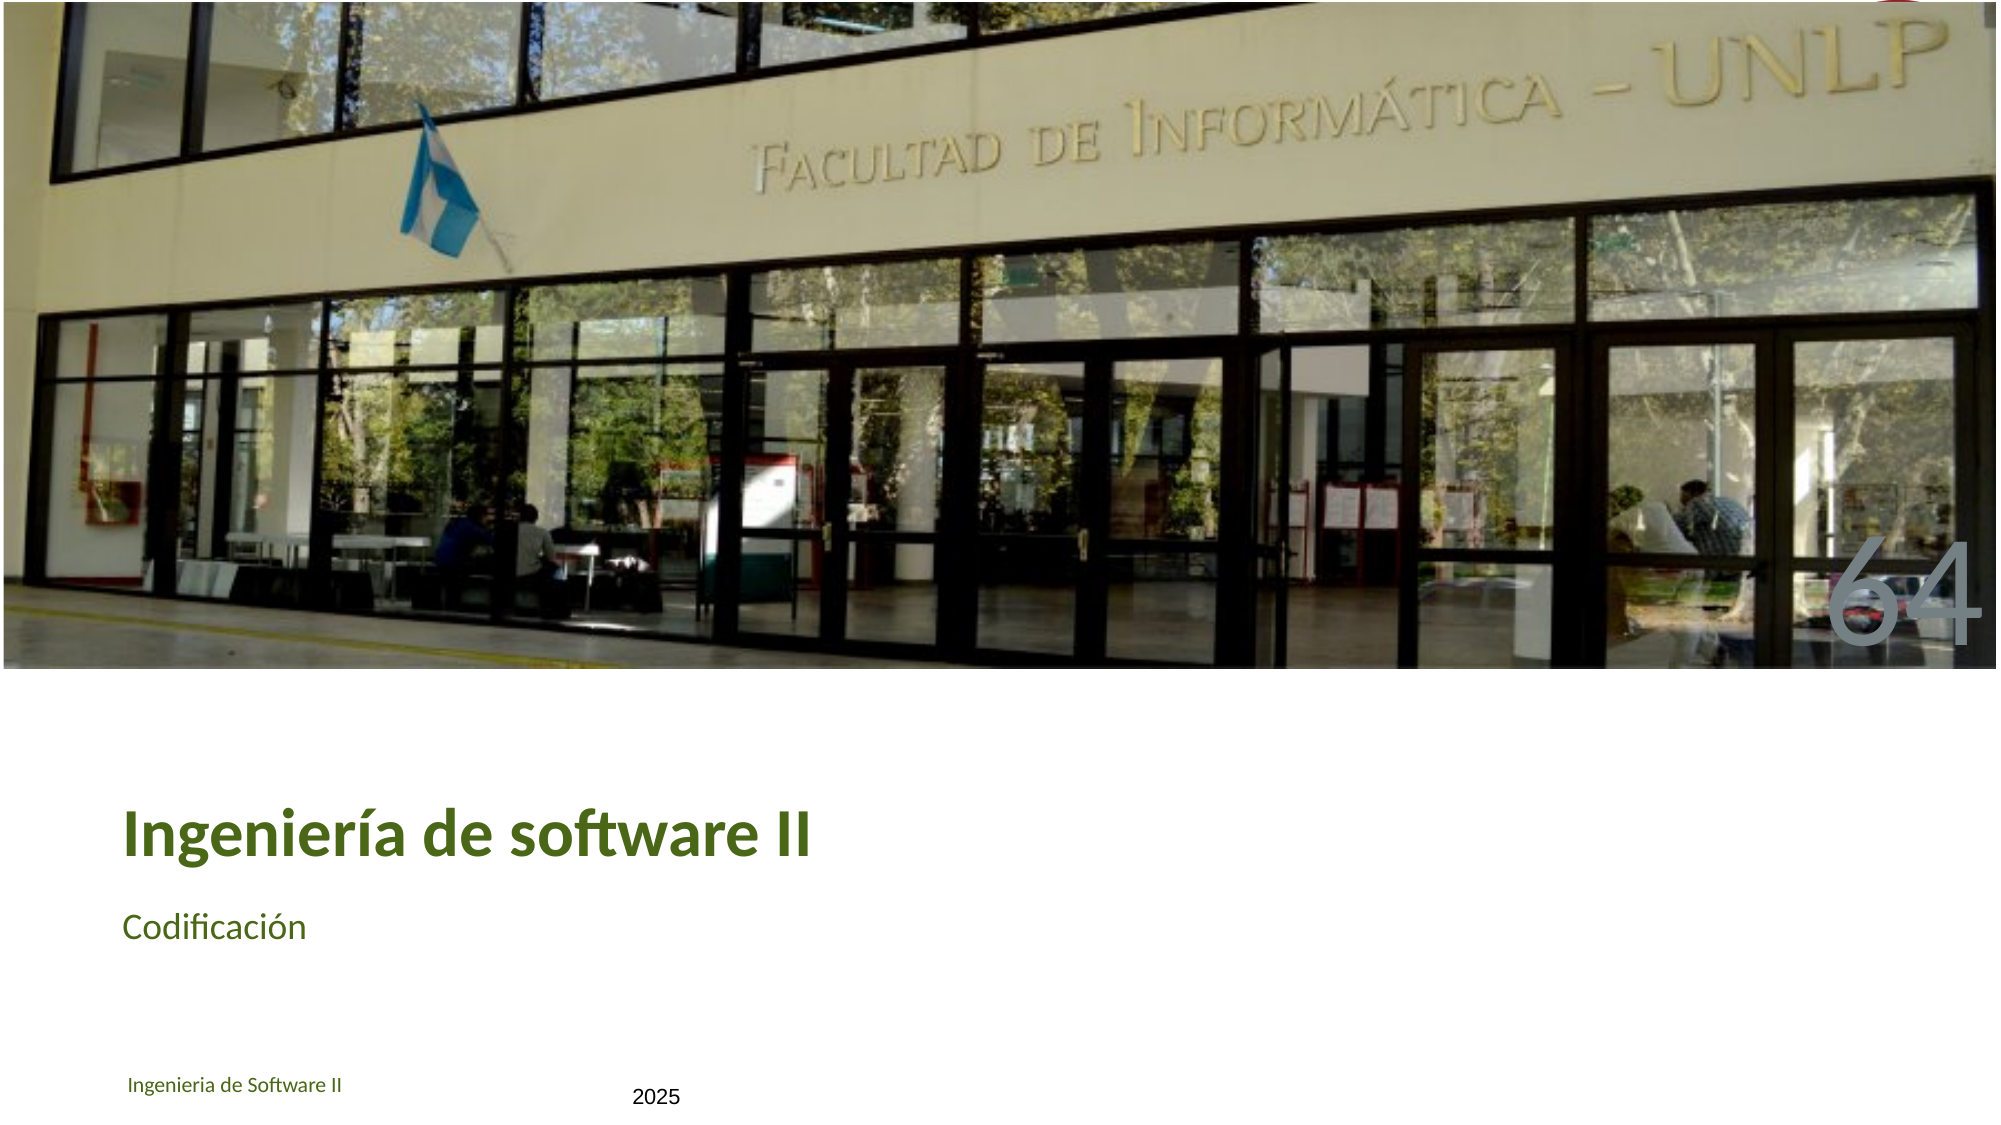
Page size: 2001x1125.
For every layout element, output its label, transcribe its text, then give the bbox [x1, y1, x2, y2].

list Codificación [107, 900, 1622, 988]
picture [3, 0, 2000, 669]
slide_number 64 [1520, 456, 2000, 686]
title Ingeniería de software II [107, 777, 1876, 878]
footer Ingenieria de Software II [112, 1063, 481, 1113]
